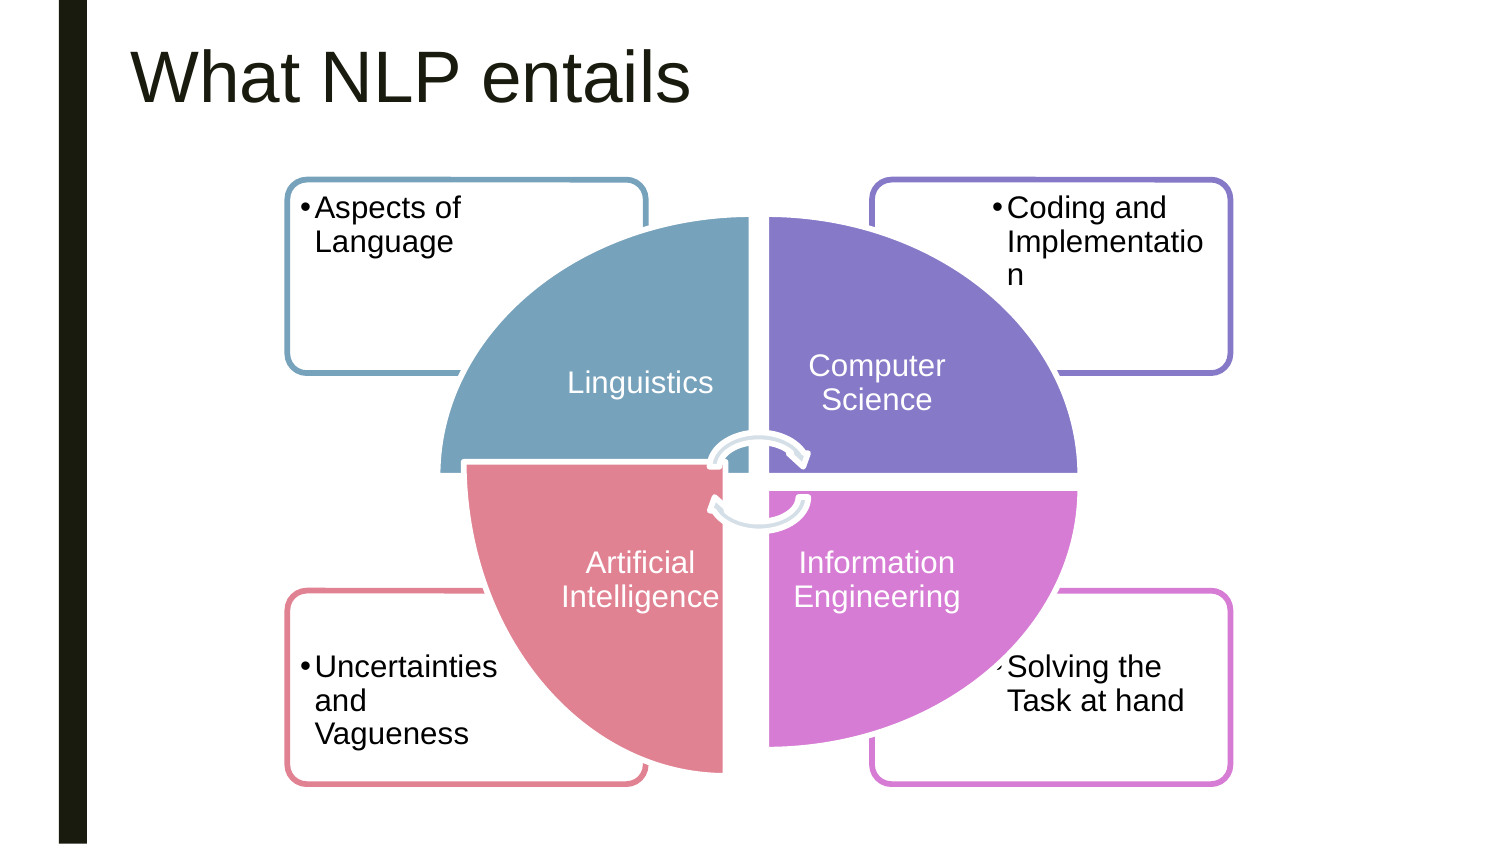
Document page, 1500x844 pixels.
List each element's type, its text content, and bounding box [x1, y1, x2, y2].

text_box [287, 179, 1231, 785]
title What NLP entails [119, 34, 1430, 116]
